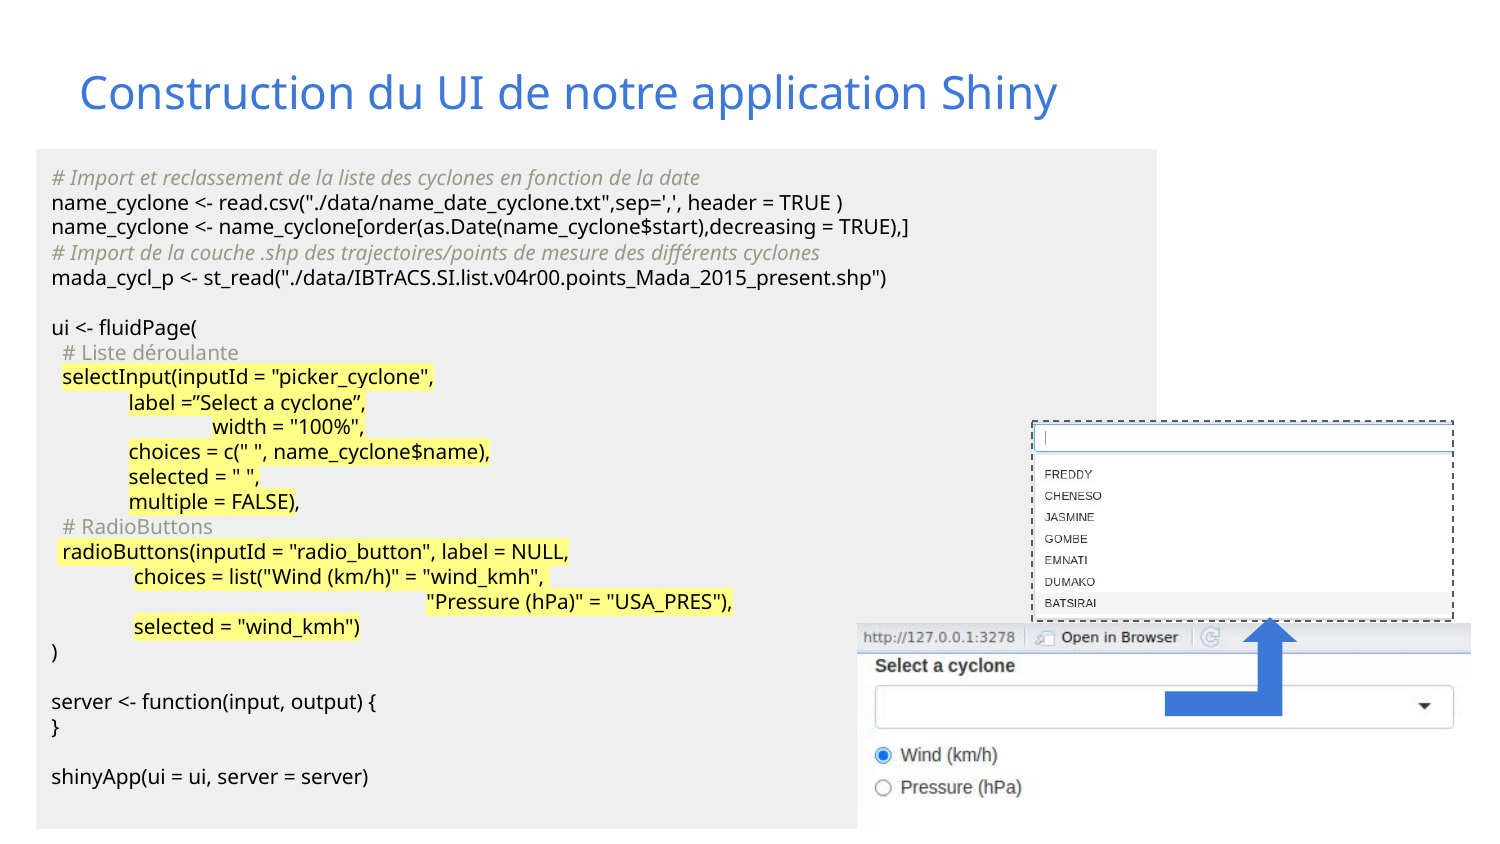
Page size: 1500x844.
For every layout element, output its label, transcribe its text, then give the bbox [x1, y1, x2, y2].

text_box # Import et reclassement de la liste des cyclones en fonction de la date name_cyclone <- read.csv("./data/name_date_cyclone.txt",sep=',', header = TRUE ) name_cyclone <- name_cyclone[order(as.Date(name_cyclone$start),decreasing = TRUE),] # Import de la couche .shp des trajectoires/points de mesure des différents cyclones mada_cycl_p <- st_read("./data/IBTrACS.SI.list.v04r00.points_Mada_2015_present.shp") ui <- fluidPage( # Liste déroulante selectInput(inputId = "picker_cyclone", label =”Select a cyclone”, width = "100%", choices = c(" ", name_cyclone$name), selected = " ", multiple = FALSE), # RadioButtons radioButtons(inputId = "radio_button", label = NULL, choices = list("Wind (km/h)" = "wind_kmh", "Pressure (hPa)" = "USA_PRES"), selected = "wind_kmh") ) server <- function(input, output) { } shinyApp(ui = ui, server = server) [36, 149, 1157, 829]
title Construction du UI de notre application Shiny [64, 26, 1287, 157]
picture [1032, 421, 1453, 621]
picture [857, 623, 1472, 830]
